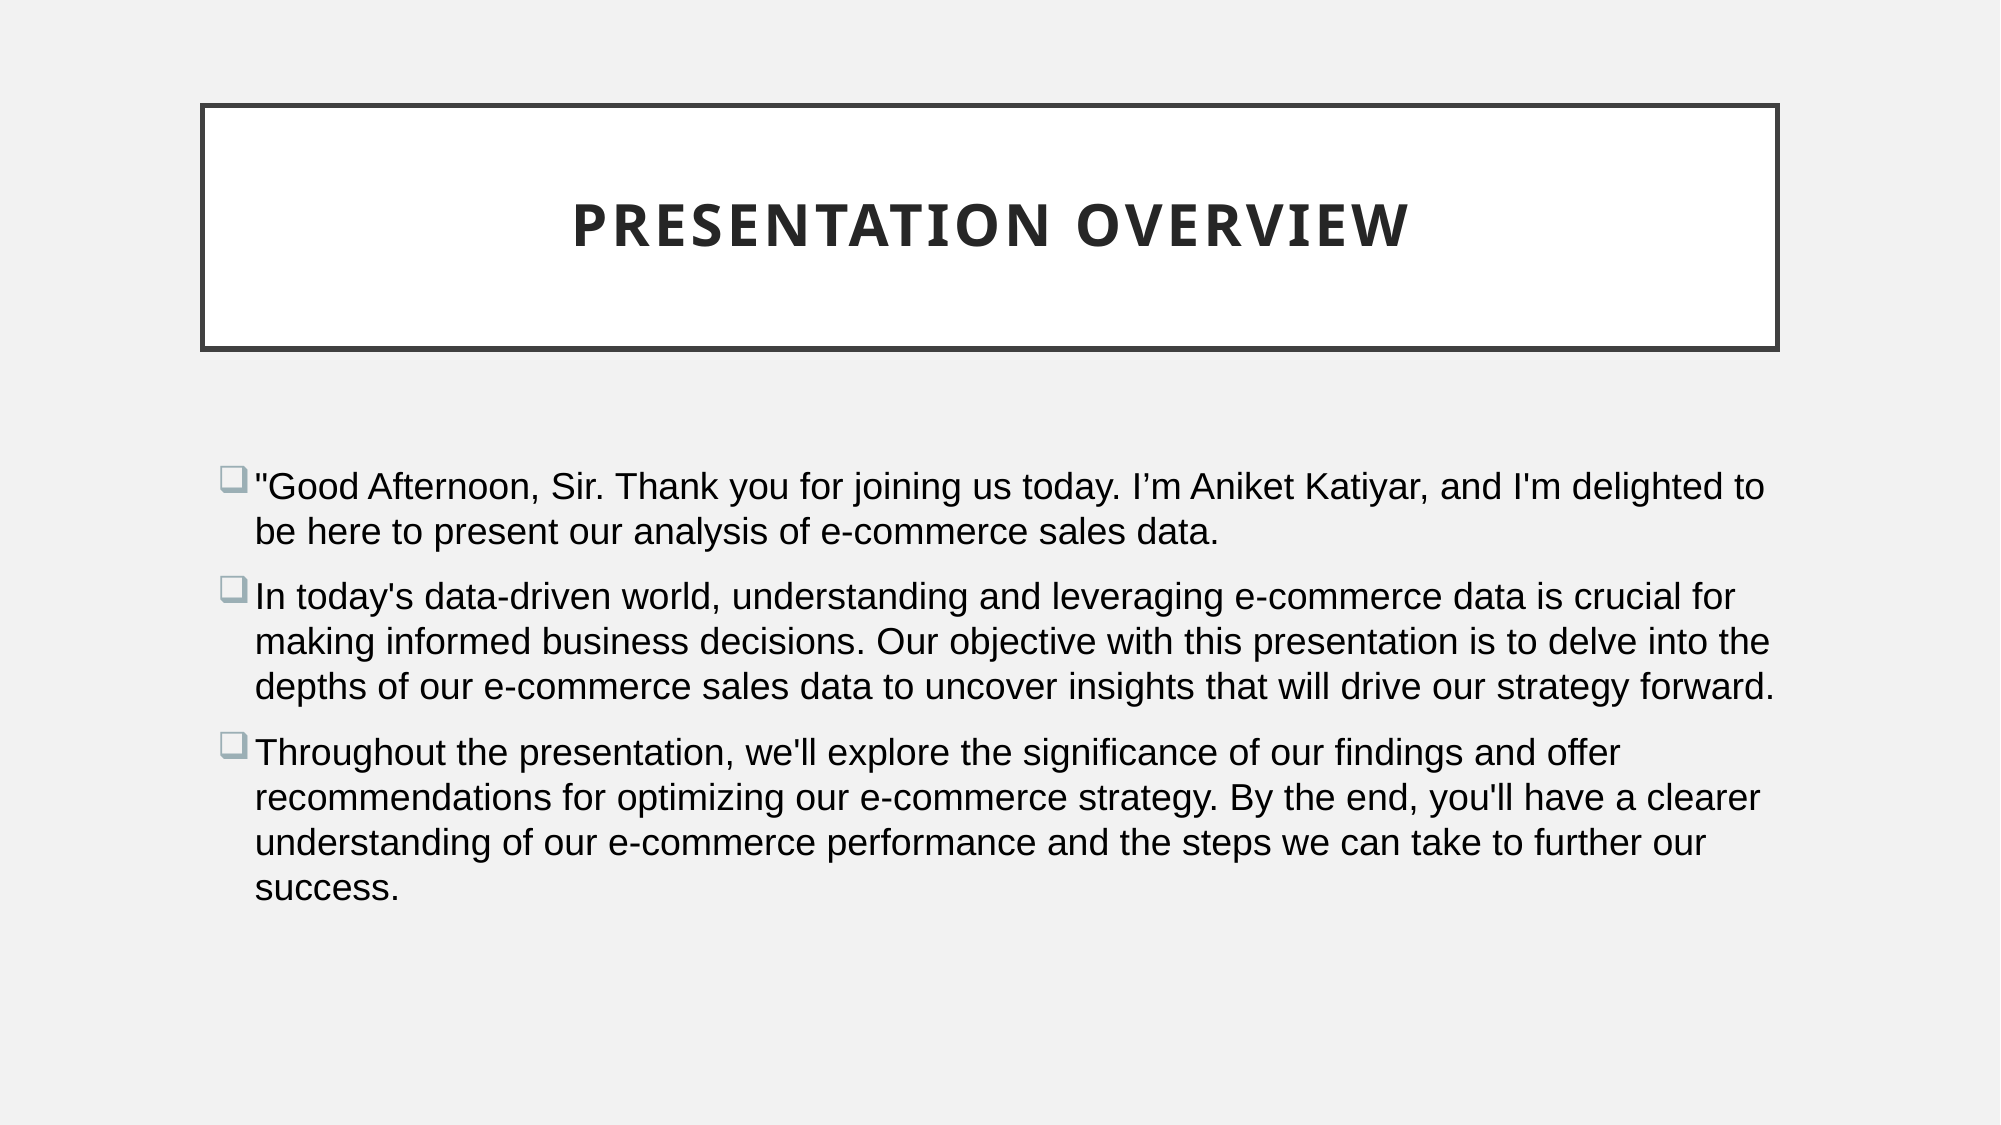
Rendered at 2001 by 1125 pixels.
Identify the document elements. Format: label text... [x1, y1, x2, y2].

list "Good Afternoon, Sir. Thank you for joining us today. I’m Aniket Katiyar, and I'm delighted to be here to present our analysis of e-commerce sales data. In today's data-driven world, understanding and leveraging e-commerce data is crucial for making informed business decisions. Our objective with this presentation is to delve into the depths of our e-commerce sales data to uncover insights that will drive our strategy forward. Throughout the presentation, we'll explore the significance of our findings and offer recommendations for optimizing our e-commerce strategy. By the end, you'll have a clearer understanding of our e-commerce performance and the steps we can take to further our success. [202, 332, 1814, 1061]
title Presentation Overview [200, 103, 1780, 352]
